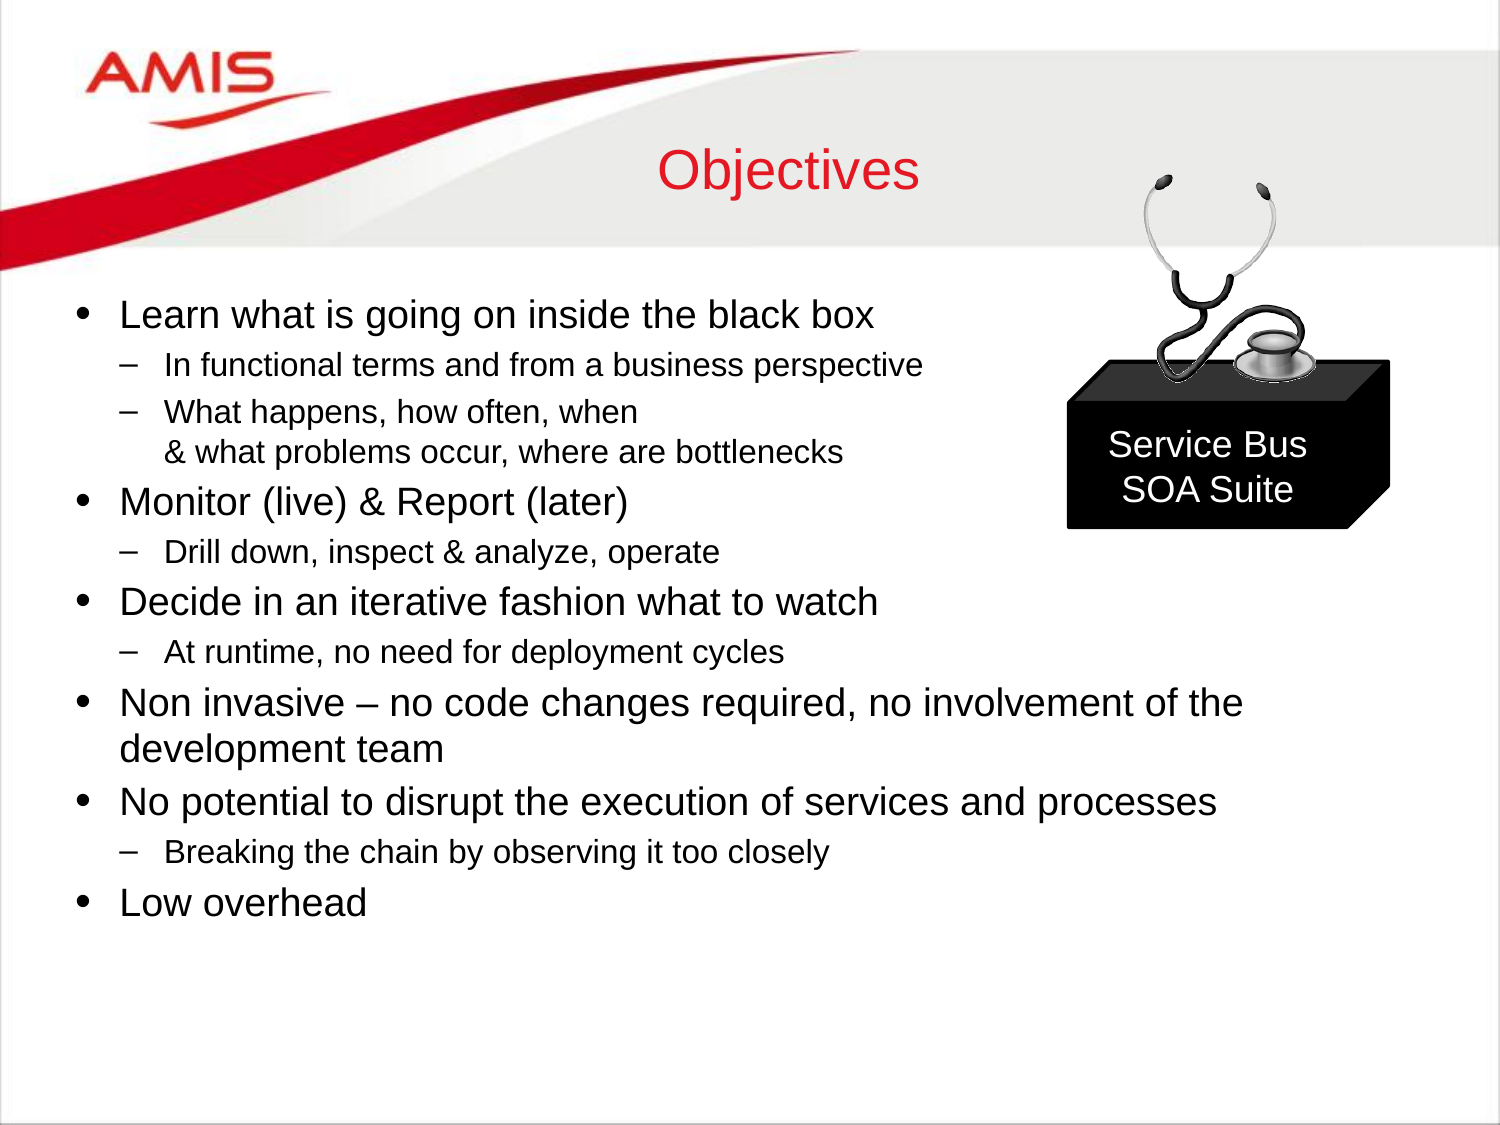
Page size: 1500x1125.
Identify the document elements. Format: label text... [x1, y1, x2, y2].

list Learn what is going on inside the black box In functional terms and from a business perspective What happens, how often, when & what problems occur, where are bottlenecks Monitor (live) & Report (later) Drill down, inspect & analyze, operate Decide in an iterative fashion what to watch At runtime, no need for deployment cycles Non invasive – no code changes required, no involvement of the development team No potential to disrupt the execution of services and processes Breaking the chain by observing it too closely Low overhead [75, 290, 1422, 1083]
text_box Service Bus SOA Suite [1066, 359, 1391, 530]
text_box Event Artist Number of Votes [1076, 364, 1381, 400]
title Objectives [657, 90, 1447, 253]
picture [0, 0, 1500, 1125]
